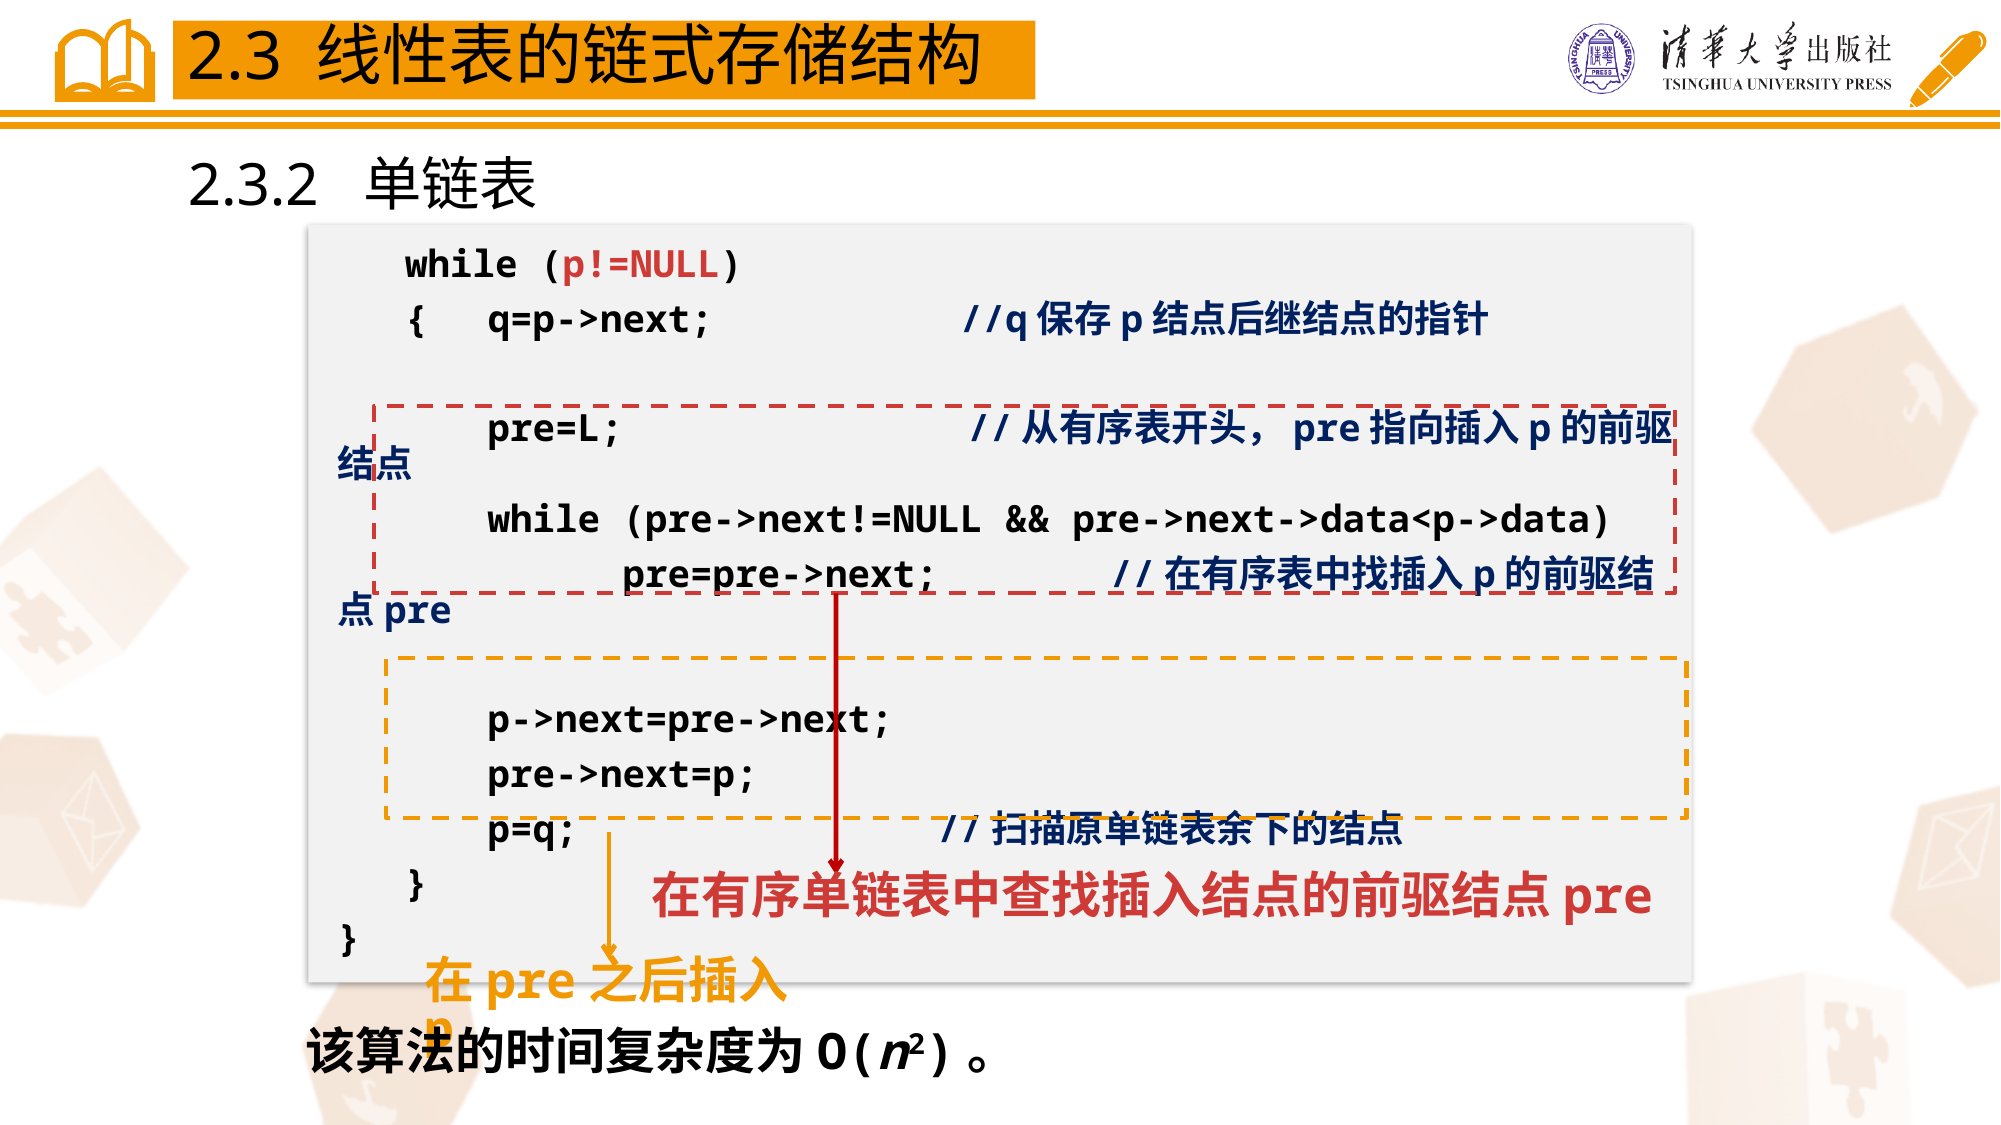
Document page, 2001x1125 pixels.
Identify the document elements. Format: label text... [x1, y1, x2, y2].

text_box while (p!=NULL) { q=p->next; //q保存p结点后继结点的指针 pre=L; //从有序表开头，pre指向插入p的前驱结点 while (pre->next!=NULL && pre->next->data<p->data) pre=pre->next; //在有序表中找插入p的前驱结点pre p->next=pre->next; pre->next=p; p=q; //扫描原单链表余下的结点 } } [308, 224, 1692, 983]
text_box 2.3 线性表的链式存储结构 [173, 20, 1036, 100]
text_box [385, 939, 1411, 1017]
text_box 该算法的时间复杂度为O(n2)。 [291, 1023, 1059, 1087]
picture [1936, 78, 1948, 90]
text_box 2.3.2 单链表 [173, 153, 599, 225]
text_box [373, 405, 1675, 932]
picture [1531, 0, 1973, 149]
picture [1416, 474, 2000, 1125]
